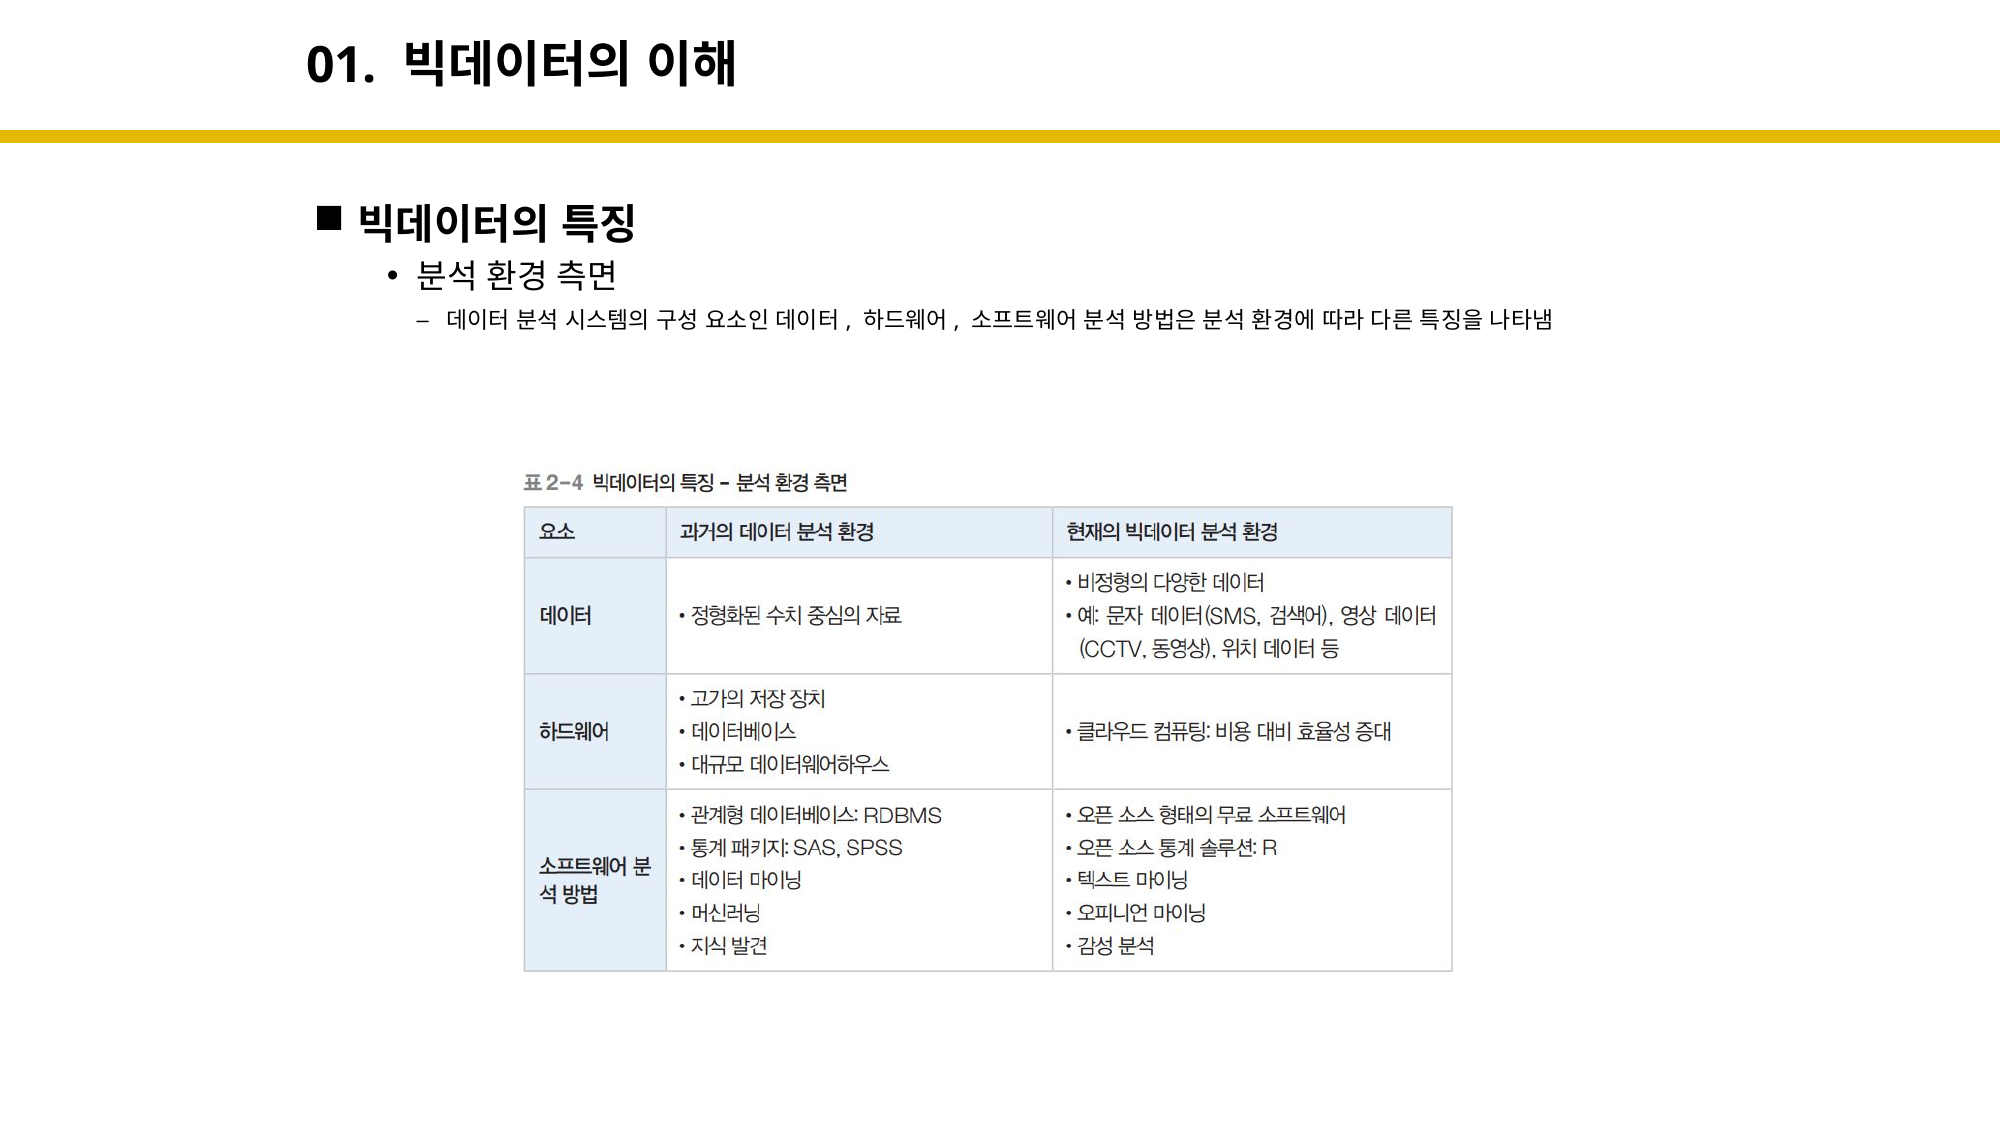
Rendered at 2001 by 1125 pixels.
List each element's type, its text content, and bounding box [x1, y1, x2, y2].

picture [515, 467, 1459, 977]
title 01. 빅데이터의 이해 [291, 17, 1532, 107]
list 빅데이터의 특징 분석 환경 측면 데이터 분석 시스템의 구성 요소인 데이터, 하드웨어, 소프트웨어 분석 방법은 분석 환경에 따라 다른 특징을 나타냄 [298, 165, 1717, 1064]
